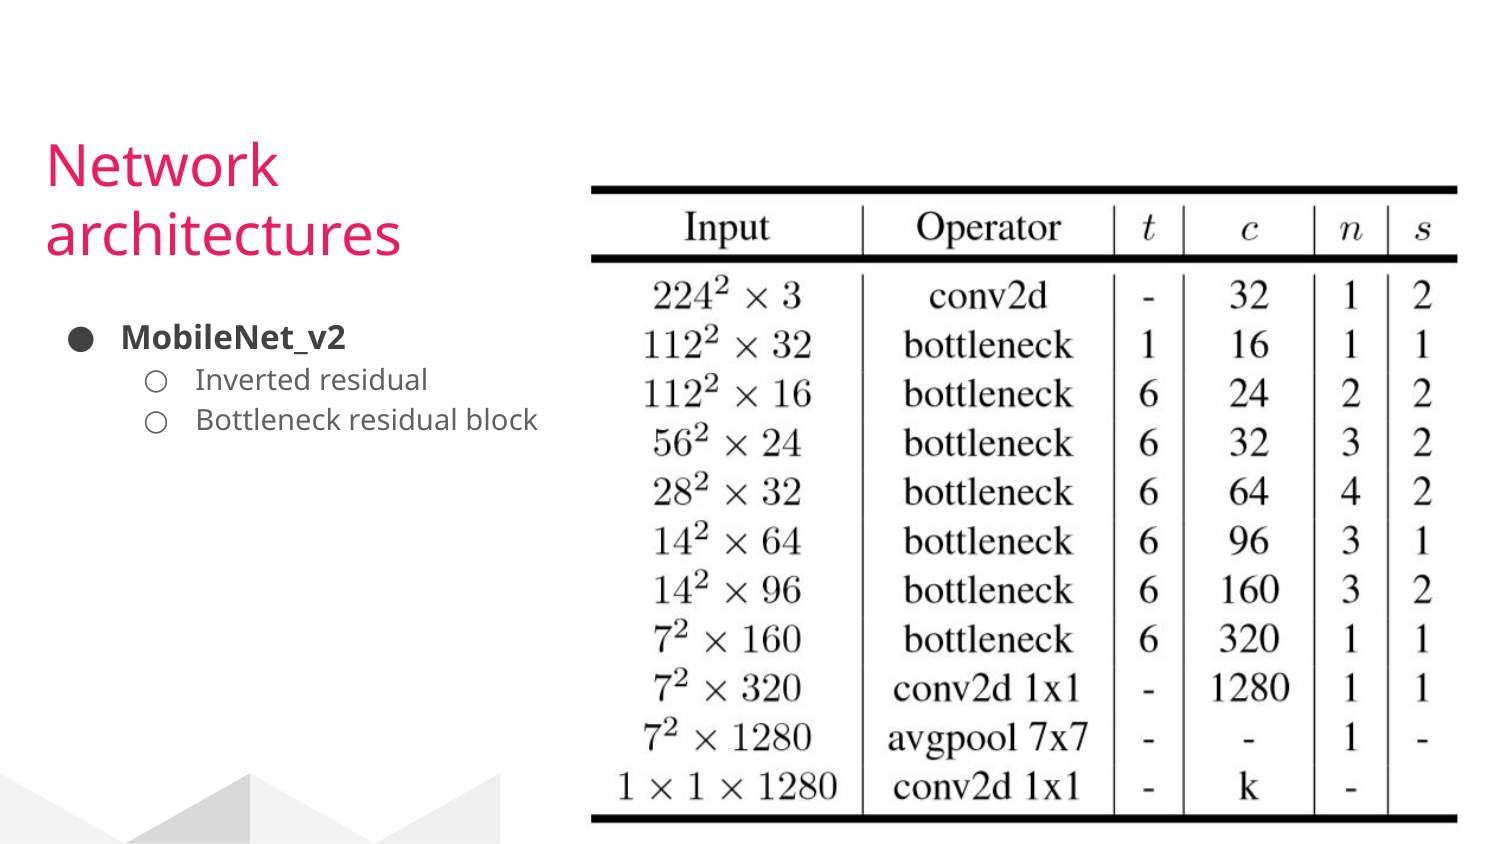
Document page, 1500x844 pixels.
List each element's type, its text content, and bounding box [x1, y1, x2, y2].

list MobileNet_v2 Inverted residual Bottleneck residual block [30, 294, 565, 712]
title Network architectures [30, 111, 554, 283]
picture [576, 175, 1474, 831]
